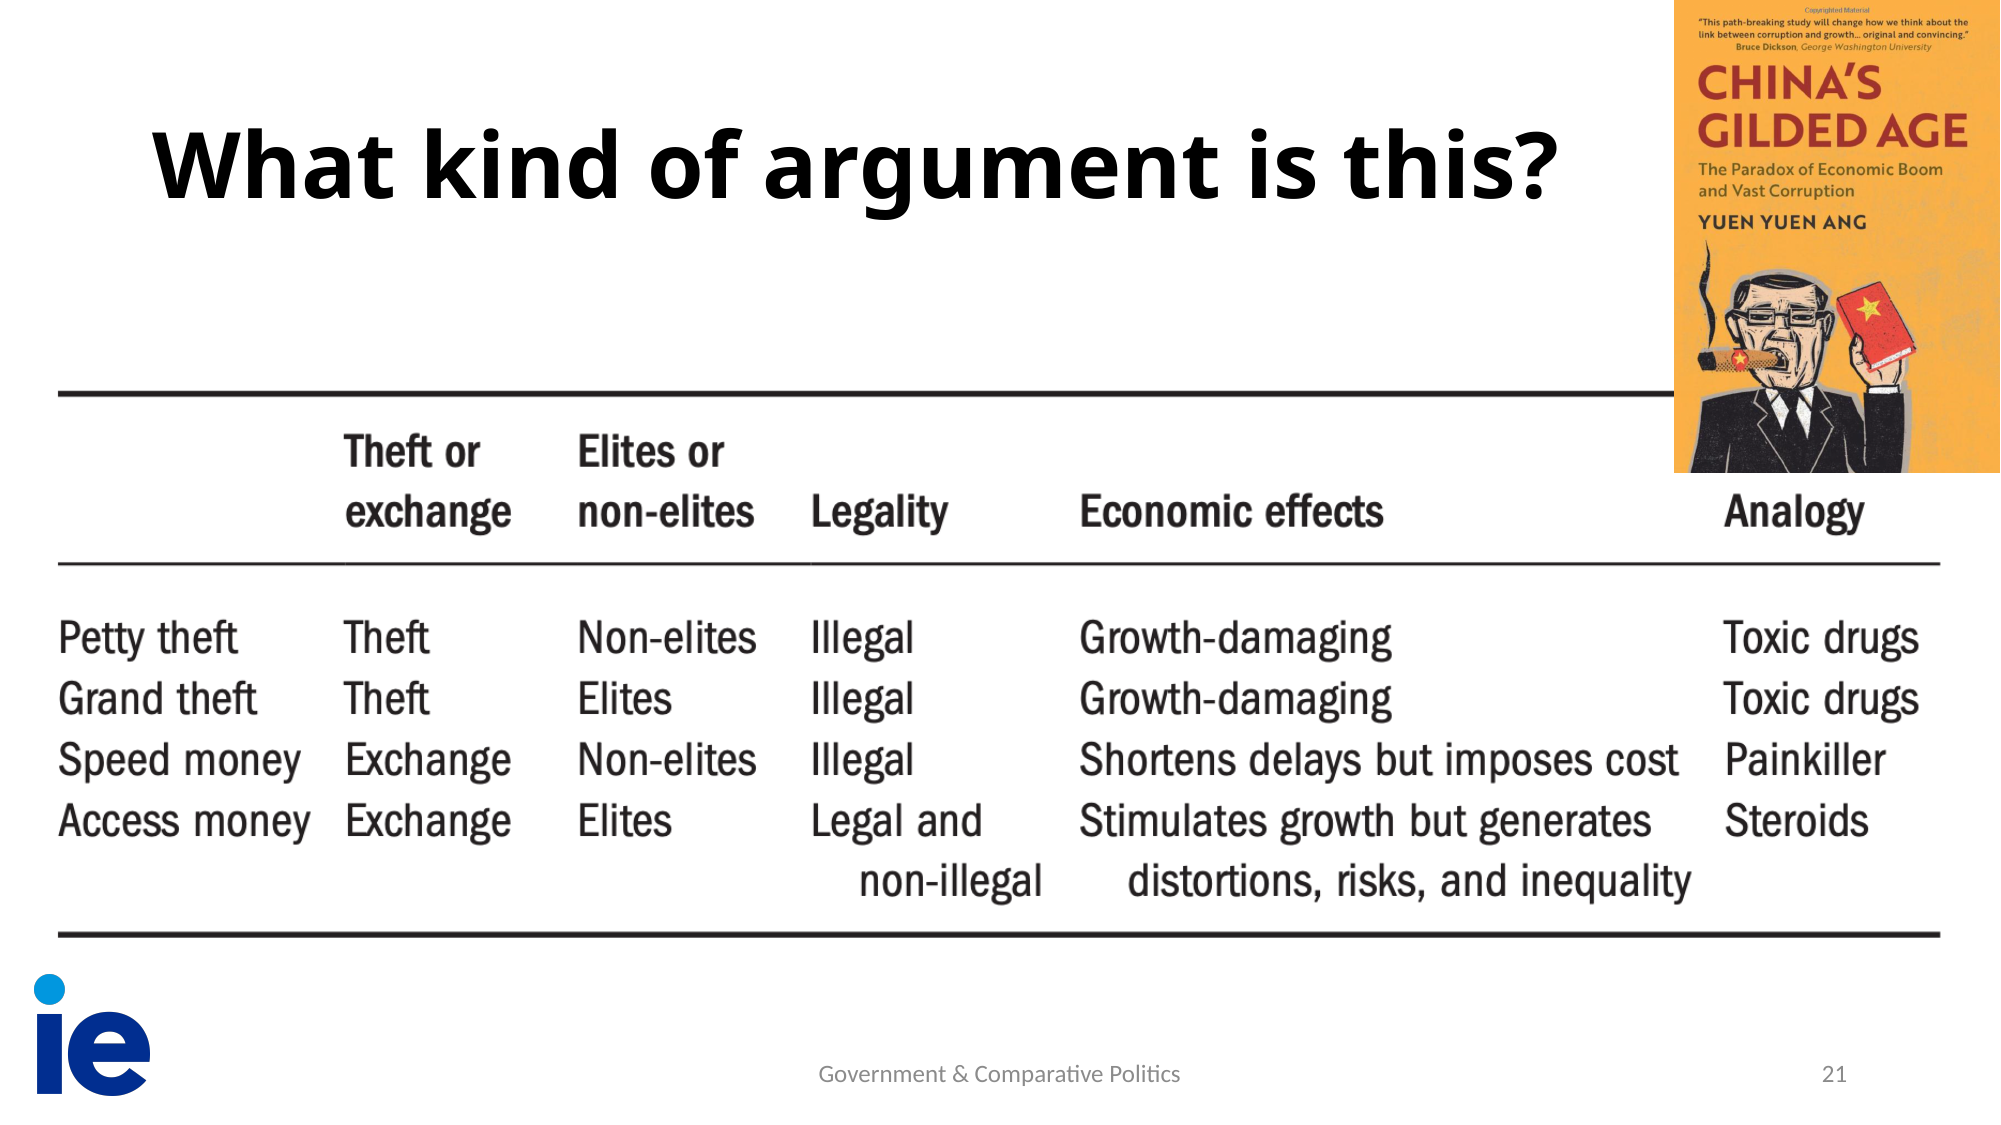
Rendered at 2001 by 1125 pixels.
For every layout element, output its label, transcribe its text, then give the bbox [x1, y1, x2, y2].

picture [1674, 0, 2000, 473]
picture [34, 974, 43, 983]
footer Government & Comparative Politics [662, 1042, 1338, 1103]
slide_number 21 [1412, 1042, 1863, 1103]
picture [34, 974, 150, 1096]
title What kind of argument is this? [137, 59, 1674, 278]
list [43, 379, 1957, 973]
